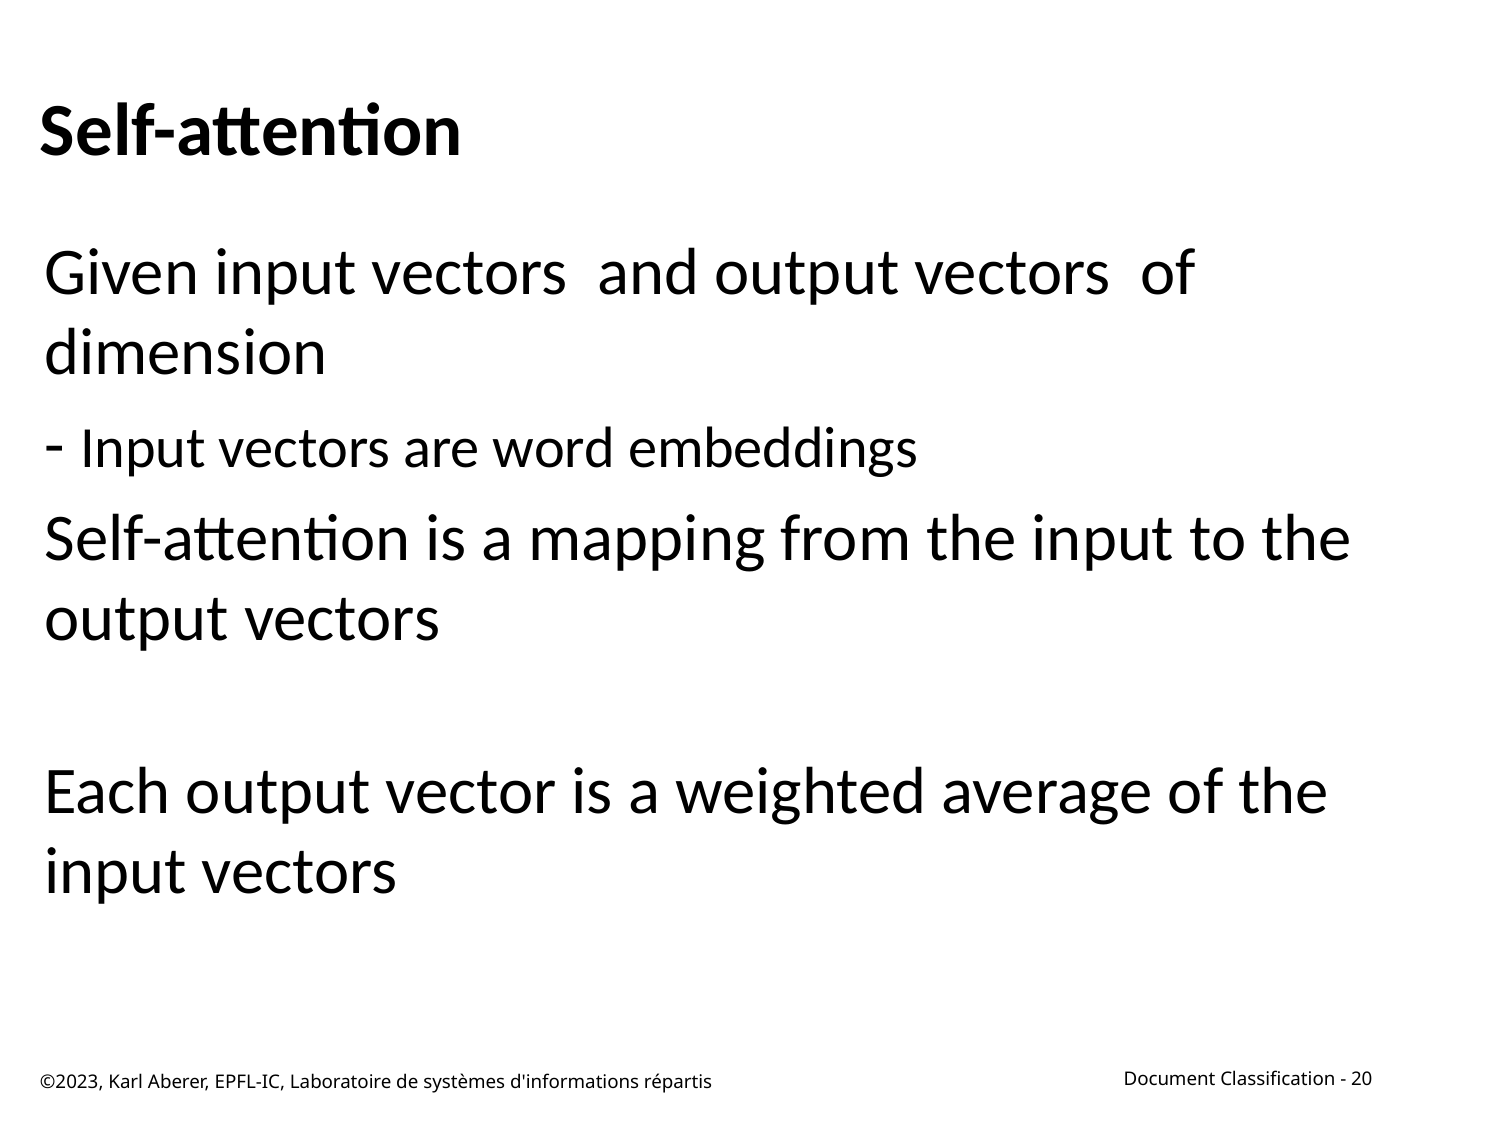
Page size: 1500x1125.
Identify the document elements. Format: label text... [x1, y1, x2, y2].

footer ©2023, Karl Aberer, EPFL-IC, Laboratoire de systèmes d'informations répartis [24, 1062, 988, 1101]
title Self-attention [24, 49, 1388, 201]
